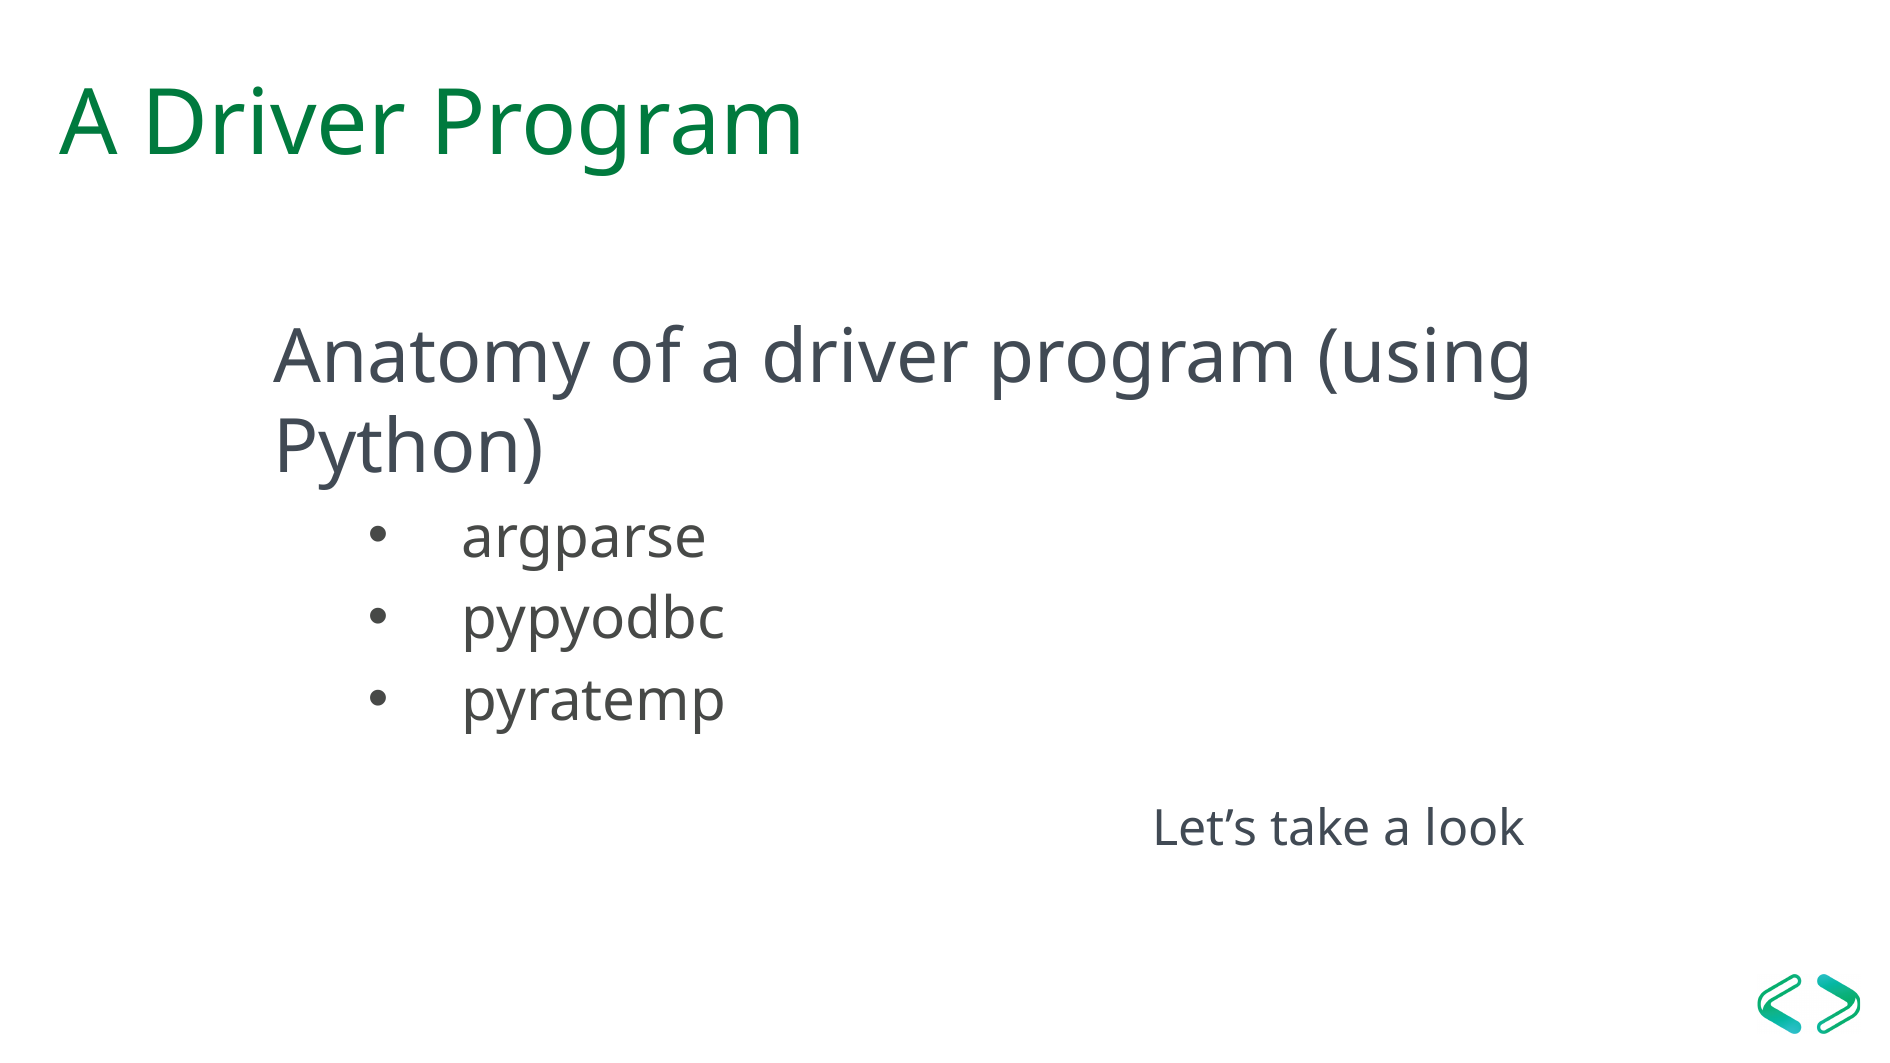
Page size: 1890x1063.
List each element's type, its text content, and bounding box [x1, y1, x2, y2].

title A Driver Program [59, 59, 1831, 178]
text_box Let’s take a look [1137, 787, 1671, 863]
list Anatomy of a driver program (using Python) argparse pypyodbc pyratemp [273, 307, 1787, 856]
